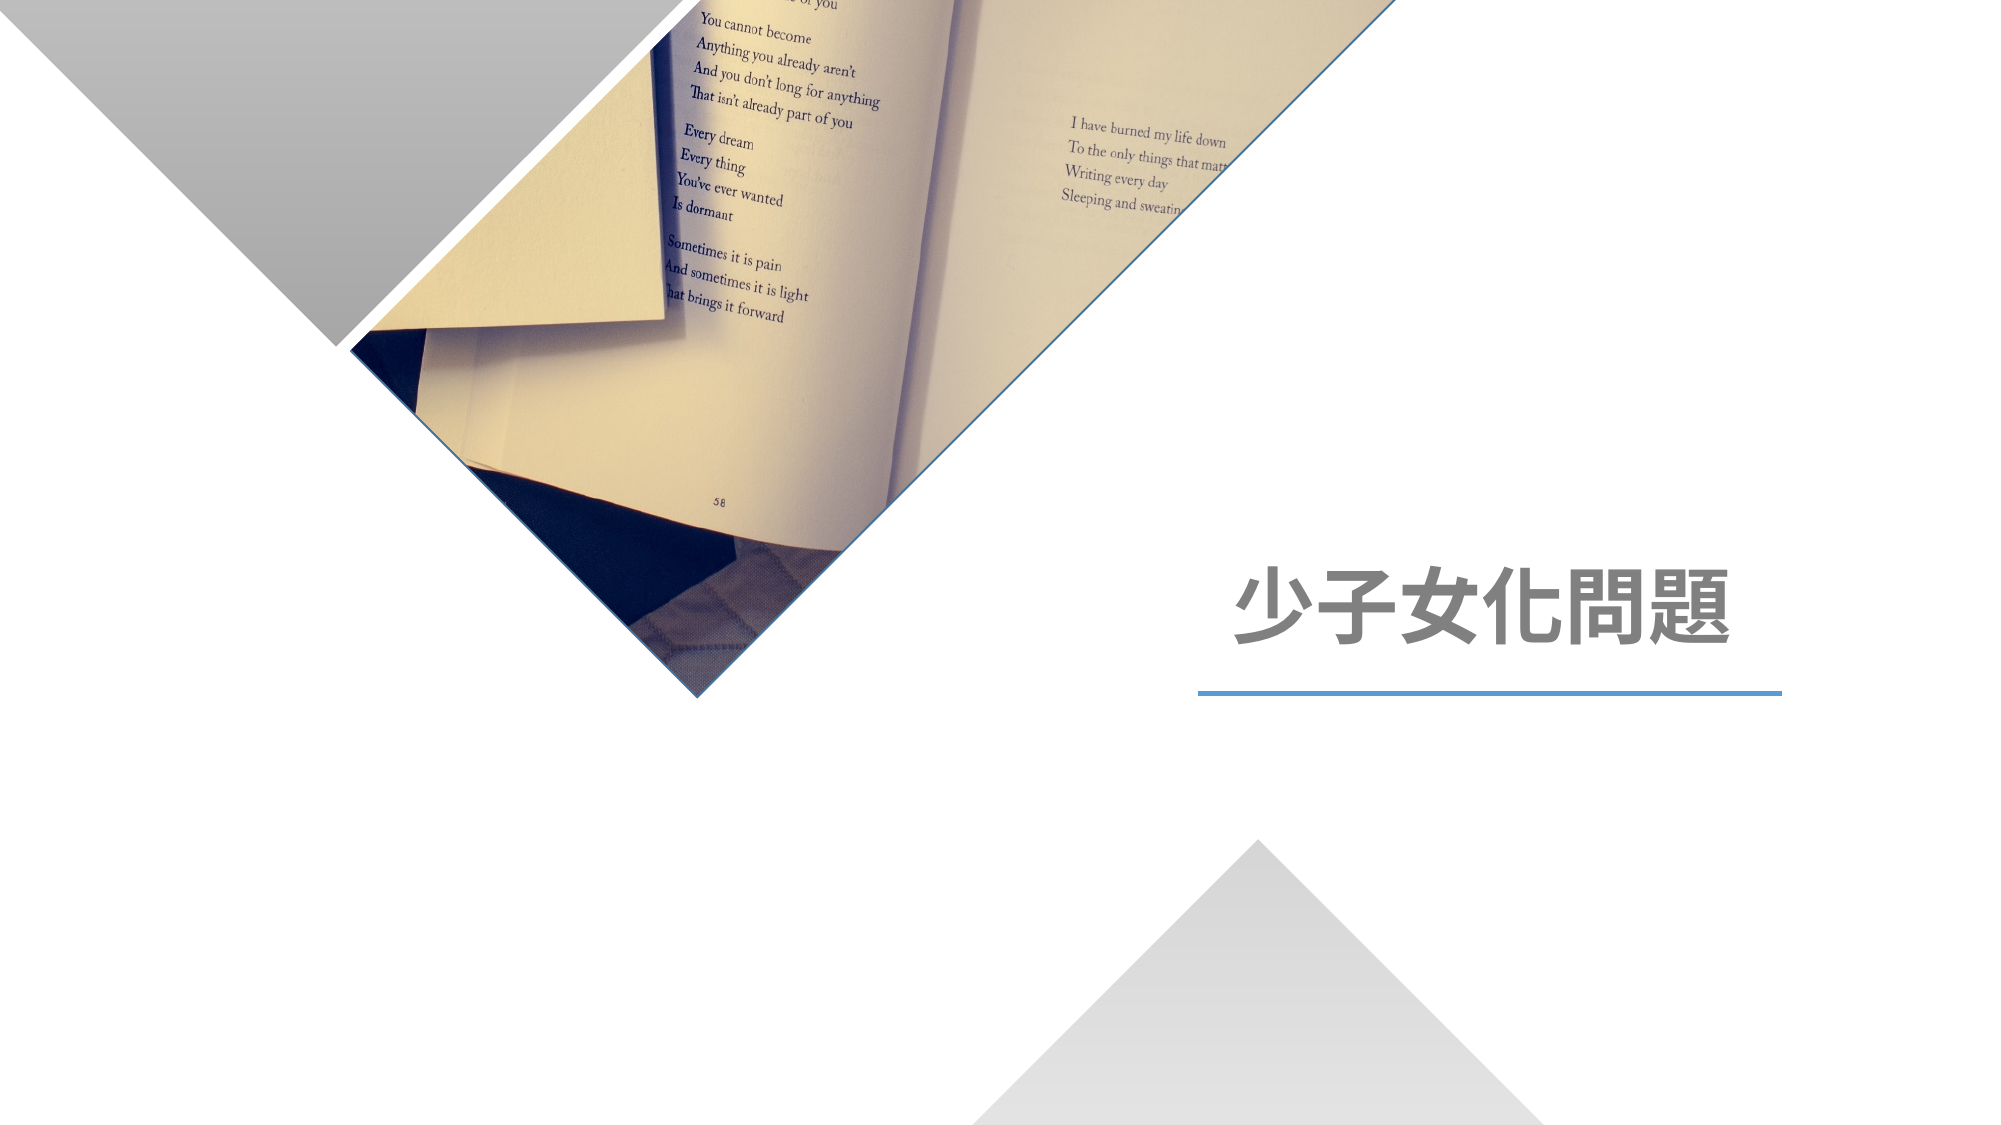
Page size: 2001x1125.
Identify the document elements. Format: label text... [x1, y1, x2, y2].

title 少子女化問題 [963, 501, 2000, 720]
picture [352, 0, 1392, 695]
